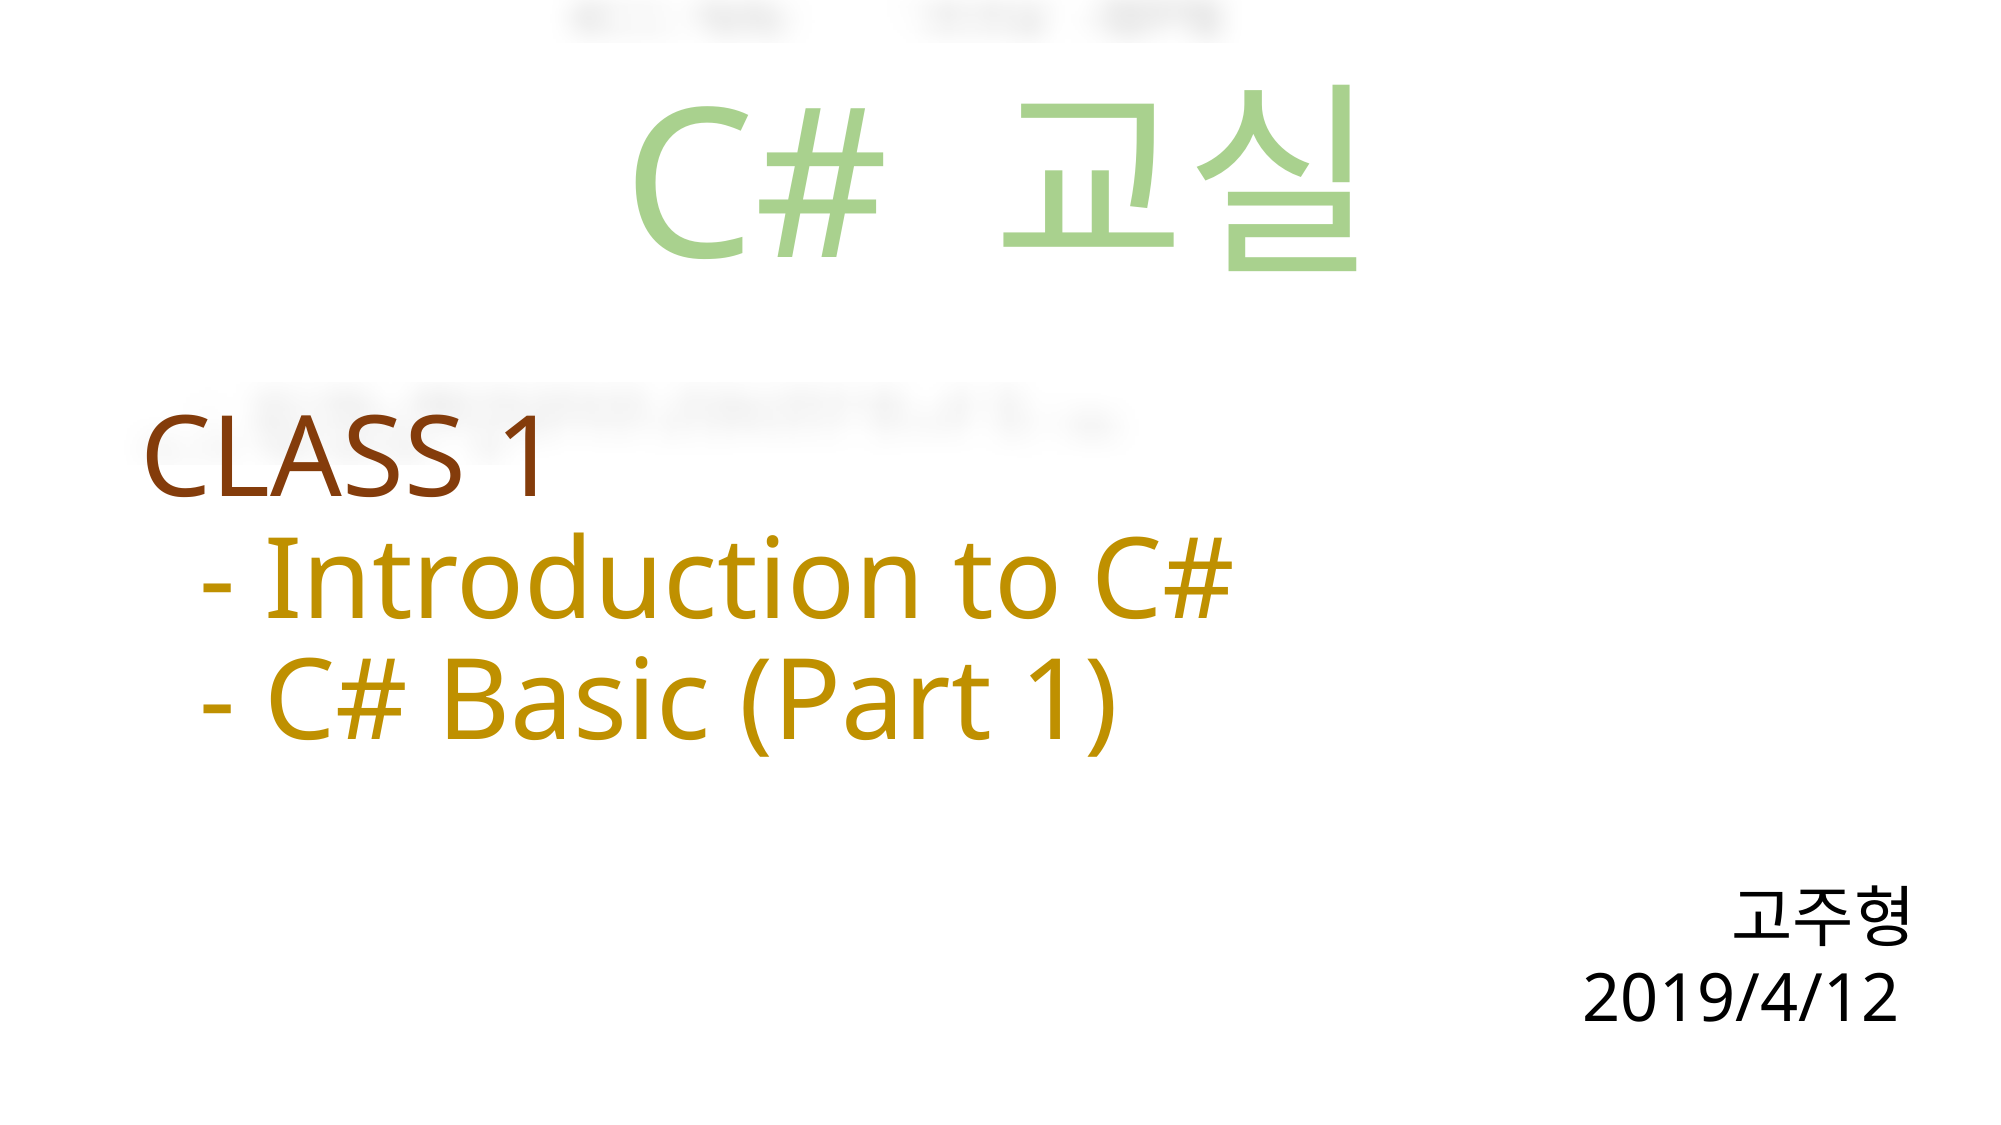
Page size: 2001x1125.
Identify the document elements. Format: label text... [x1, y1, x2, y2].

text_box CLASS 1 - Introduction to C# - C# Basic (Part 1) [125, 406, 1875, 772]
title C# 교실 [50, 80, 1950, 310]
text_box 고주형 2019/4/12 [1457, 867, 1950, 1043]
